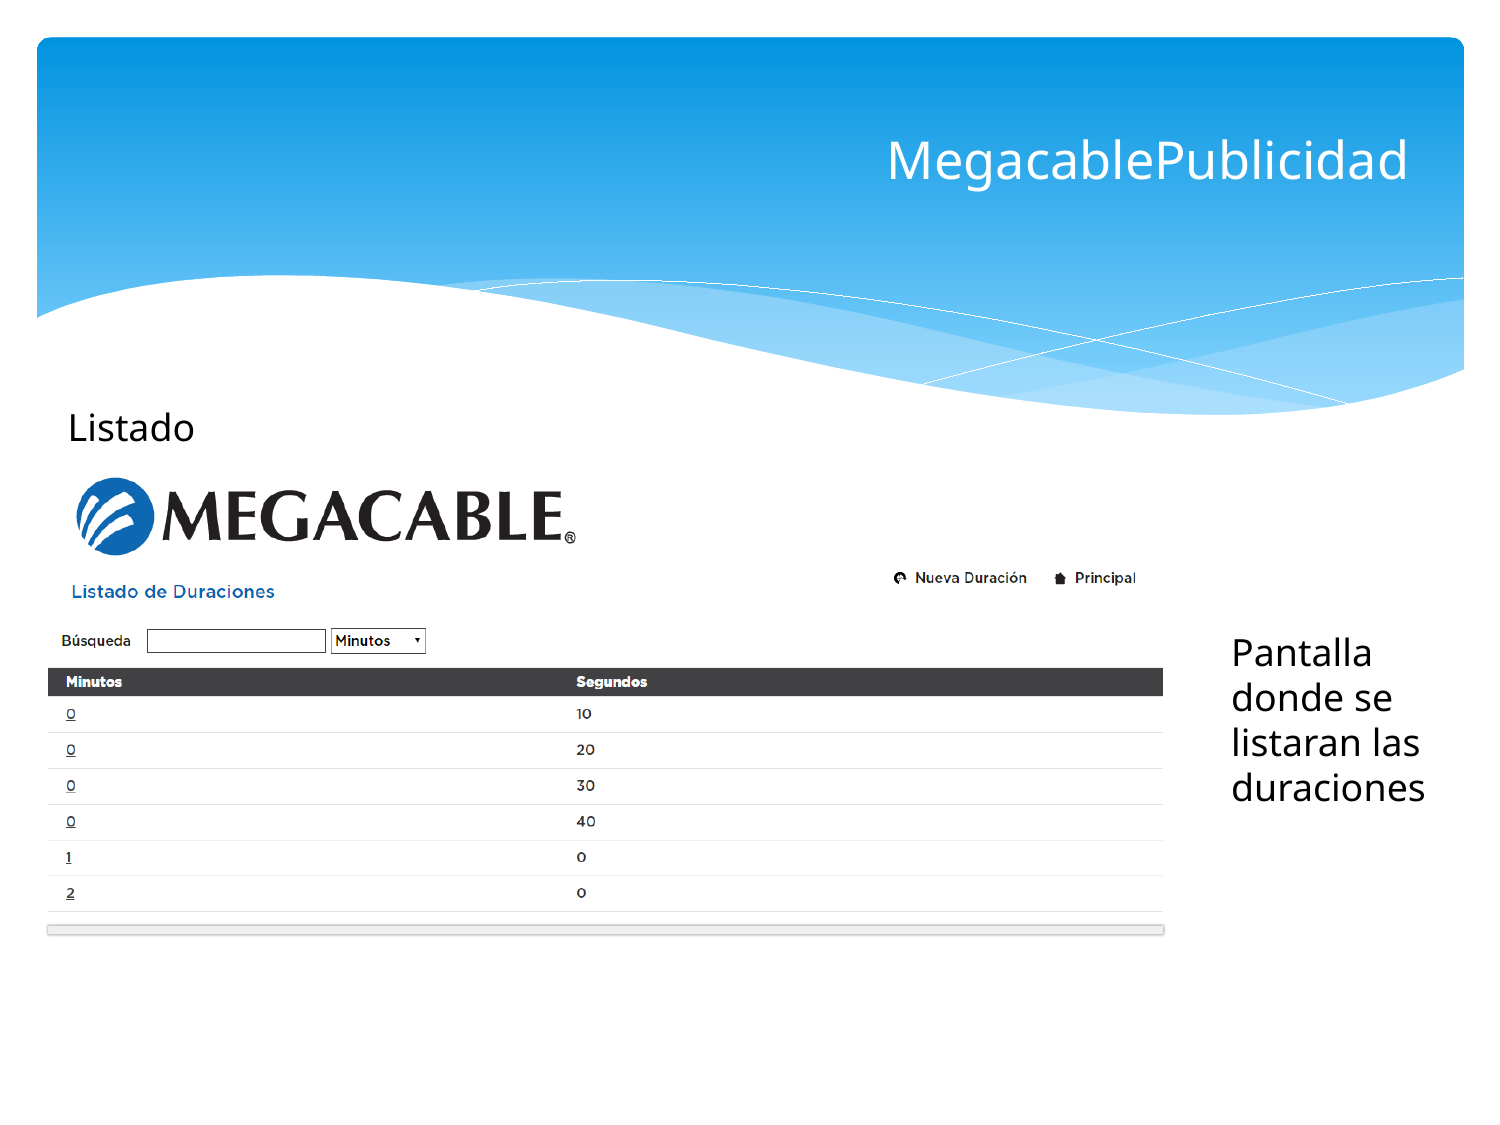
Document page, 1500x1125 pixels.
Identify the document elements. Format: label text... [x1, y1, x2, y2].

title MegacablePublicidad [75, 55, 1425, 261]
picture [0, 475, 1216, 965]
text_box Pantalla donde se listaran las duraciones [1221, 621, 1500, 817]
text_box Listado [53, 397, 231, 457]
